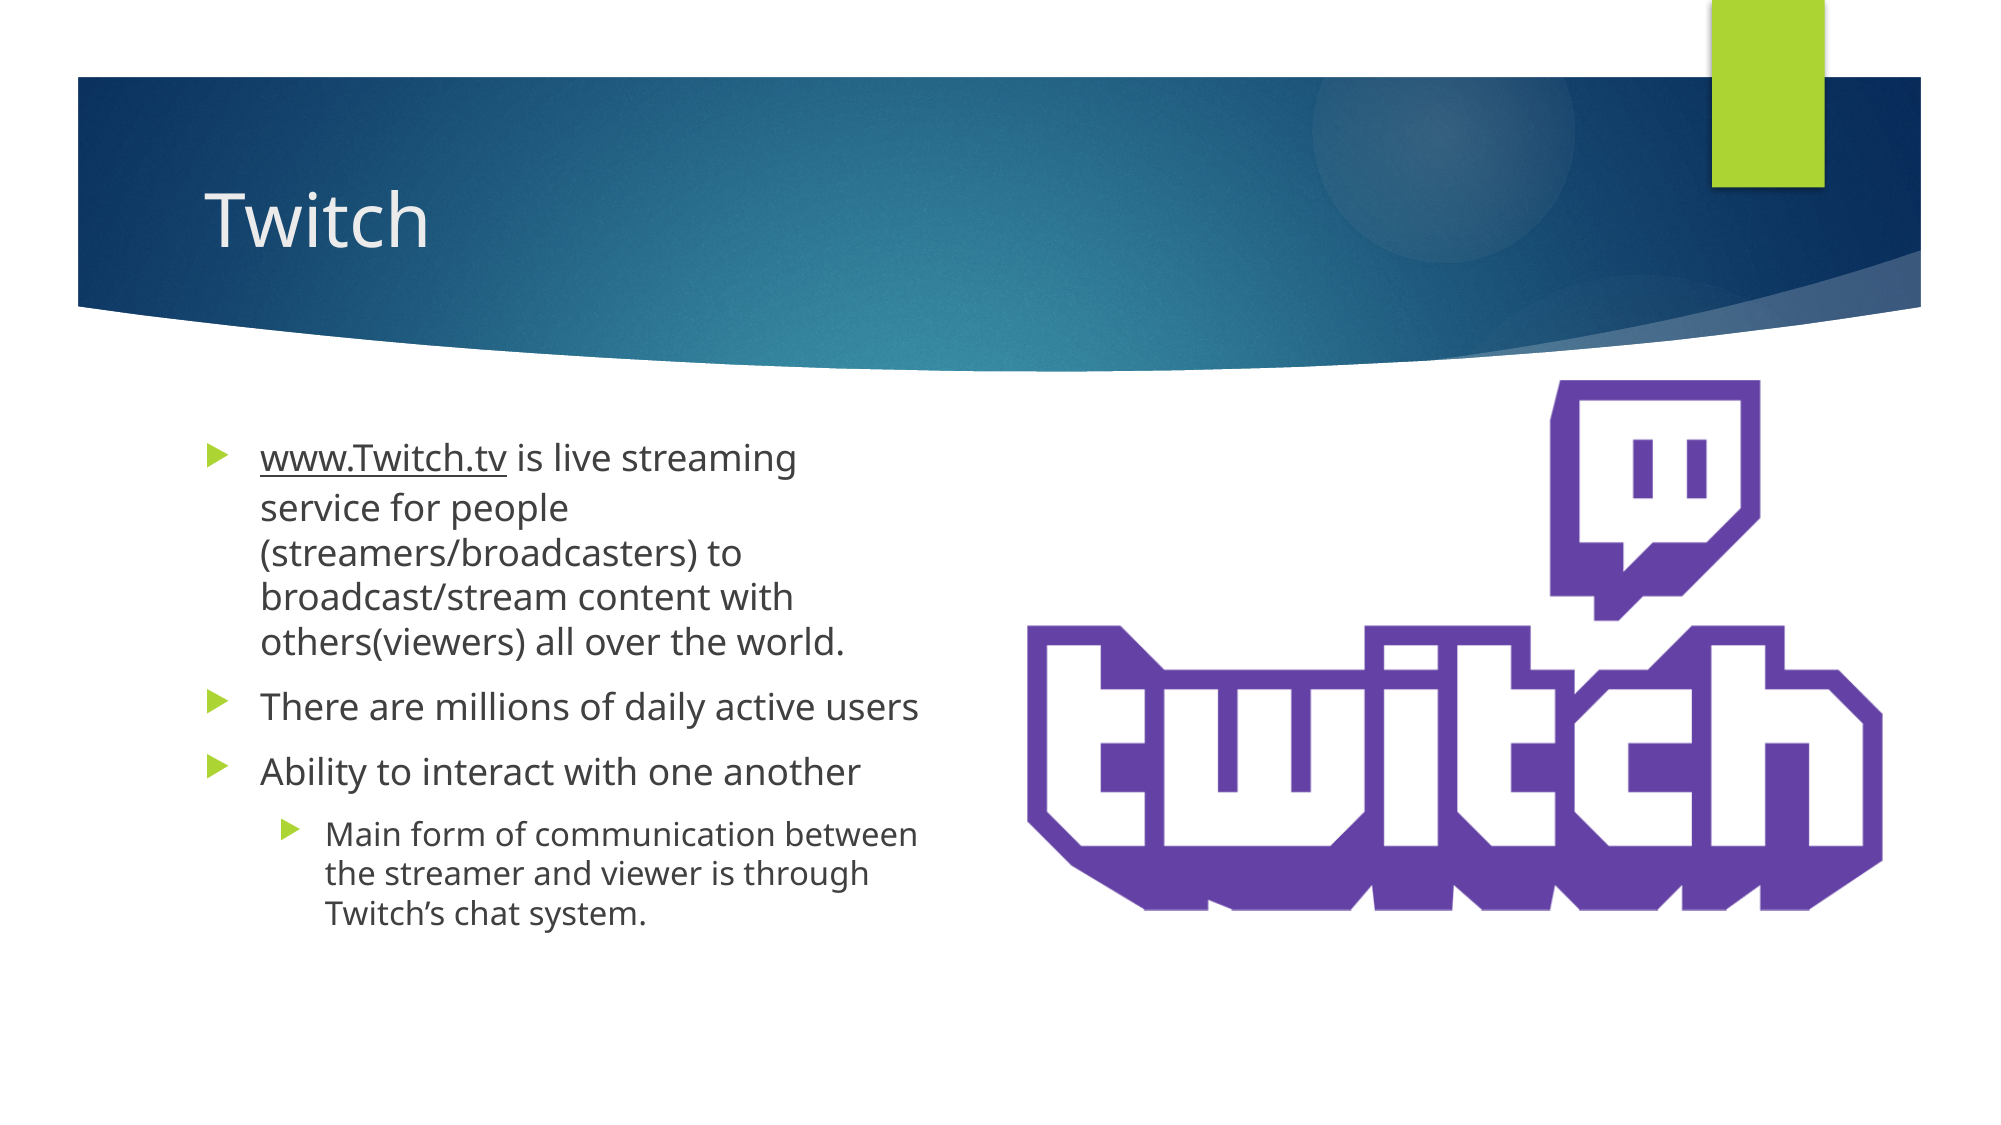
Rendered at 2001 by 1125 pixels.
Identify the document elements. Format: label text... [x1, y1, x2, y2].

list www.Twitch.tv is live streaming service for people (streamers/broadcasters) to broadcast/stream content with others(viewers) all over the world. There are millions of daily active users Ability to interact with one another Main form of communication between the streamer and viewer is through Twitch’s chat system. [189, 427, 936, 988]
picture [941, 303, 1968, 988]
title Twitch [189, 159, 1627, 276]
